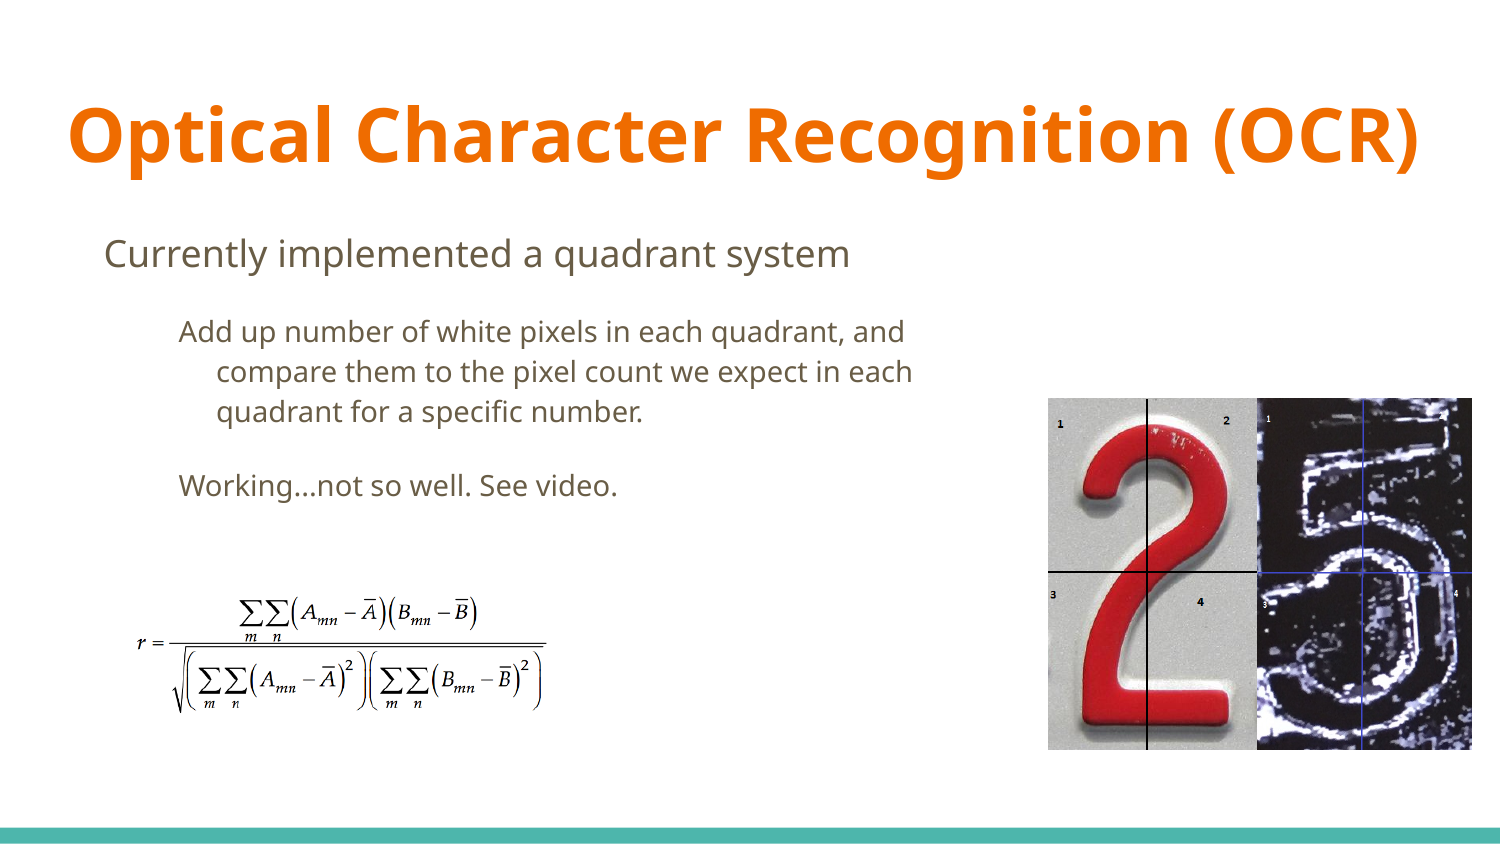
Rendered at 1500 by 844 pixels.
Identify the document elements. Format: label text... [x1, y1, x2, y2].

picture [103, 578, 616, 727]
list Currently implemented a quadrant system Add up number of white pixels in each quadrant, and compare them to the pixel count we expect in each quadrant for a specific number. Working...not so well. See video. [51, 207, 1008, 750]
title Optical Character Recognition (OCR) [51, 72, 1449, 189]
picture [1048, 398, 1472, 750]
